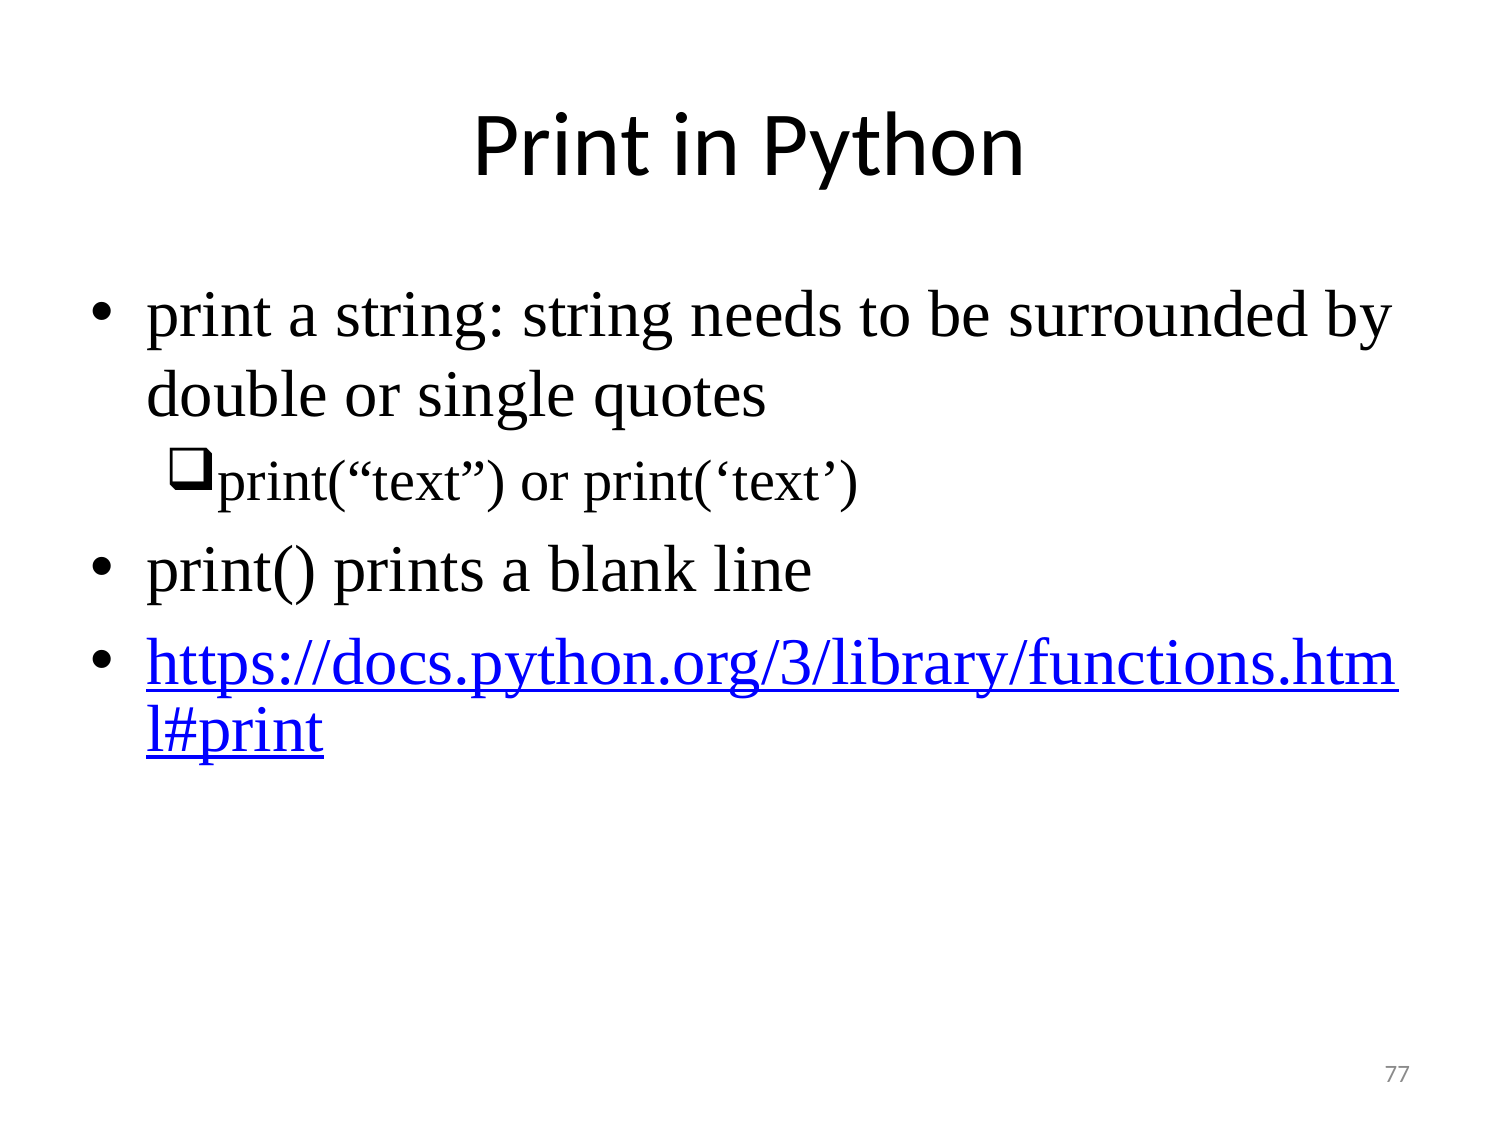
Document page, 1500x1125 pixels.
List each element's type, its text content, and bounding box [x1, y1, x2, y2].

title Print in Python [75, 45, 1425, 233]
slide_number 77 [1074, 1042, 1425, 1103]
list print a string: string needs to be surrounded by double or single quotes print(“text”) or print(‘text’) print() prints a blank line https://docs.python.org/3/library/functions.html#print [75, 262, 1425, 1005]
